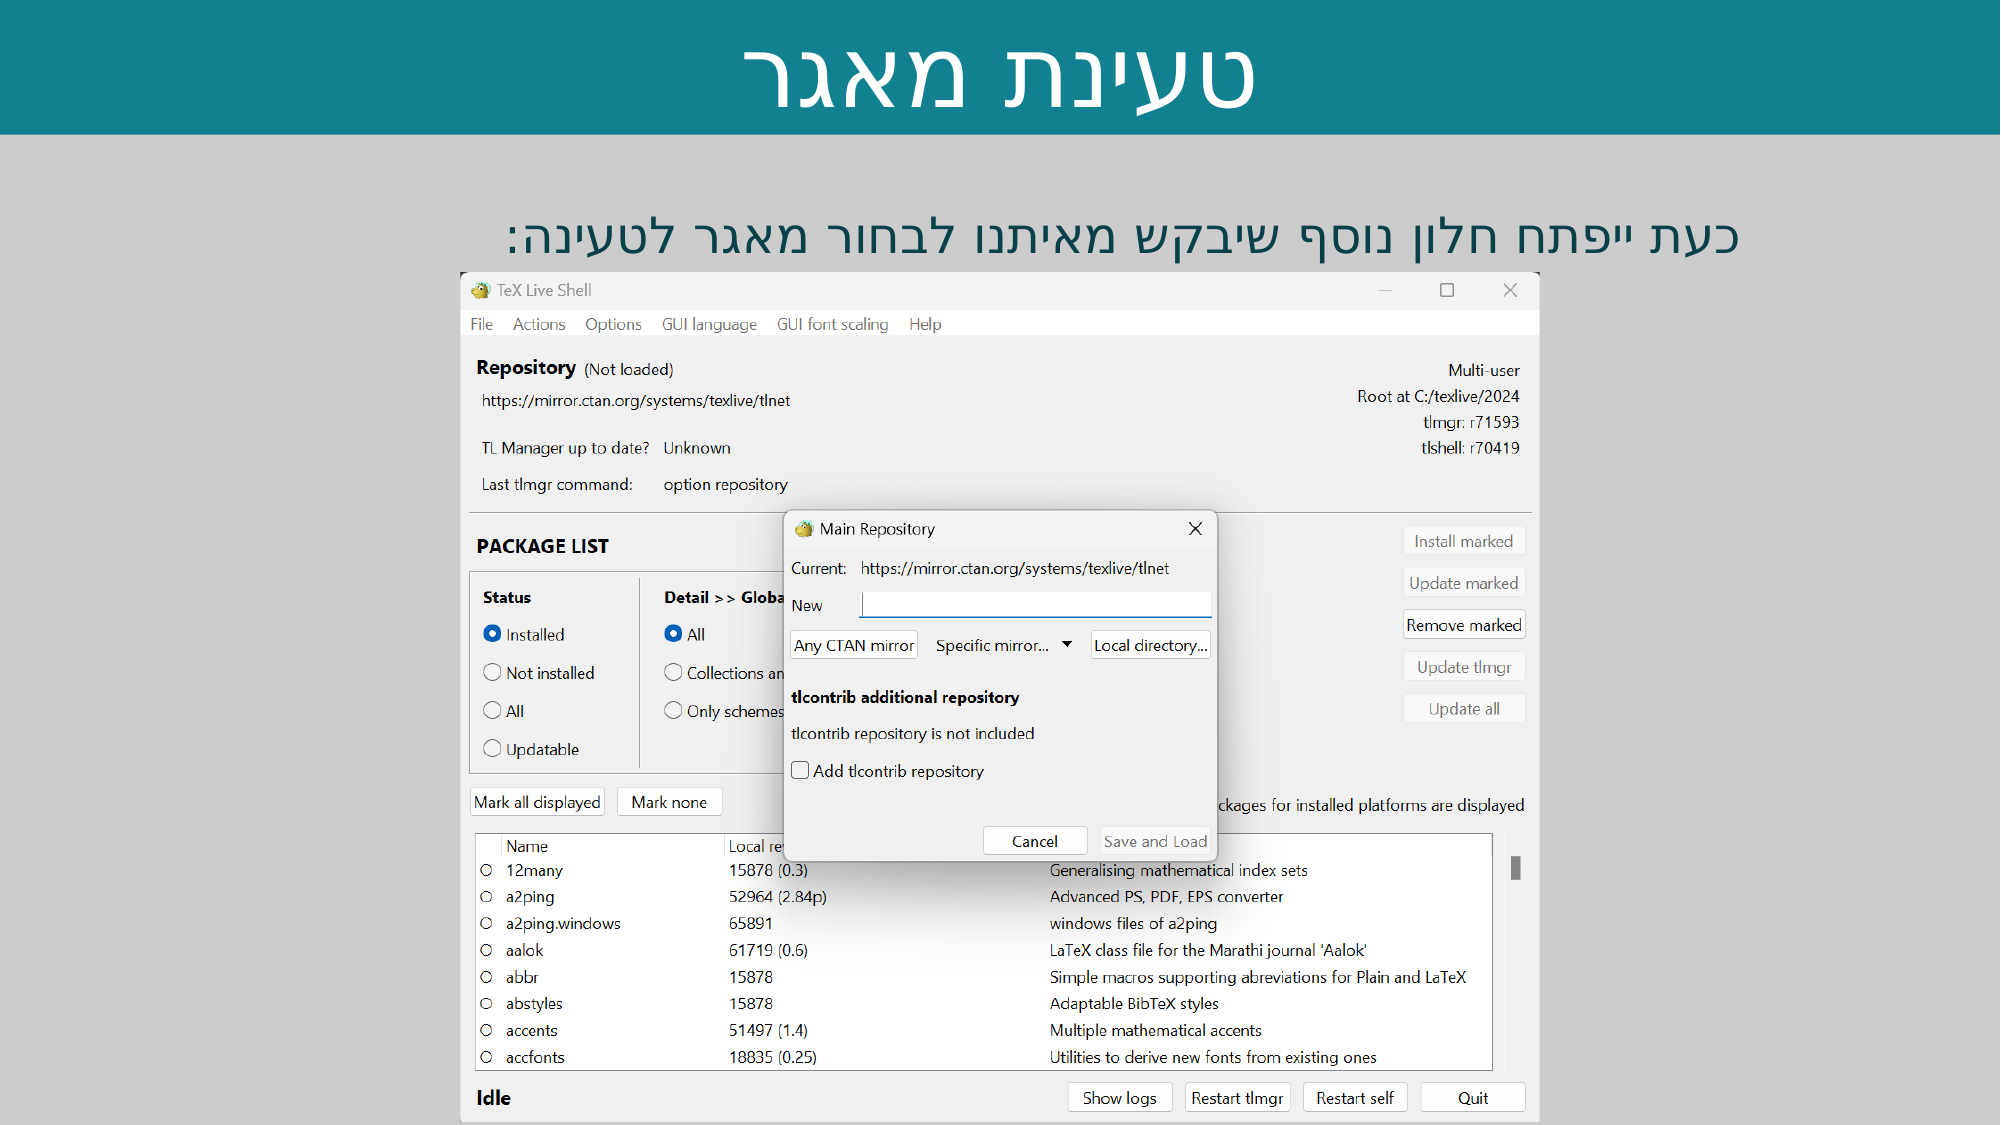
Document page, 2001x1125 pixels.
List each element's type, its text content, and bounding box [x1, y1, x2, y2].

text_box כעת ייפתח חלון נוסף שיבקש מאיתנו לבחור מאגר לטעינה: [243, 136, 1757, 271]
picture [460, 272, 1540, 1122]
text_box טעינת מאגר [0, 0, 2000, 135]
